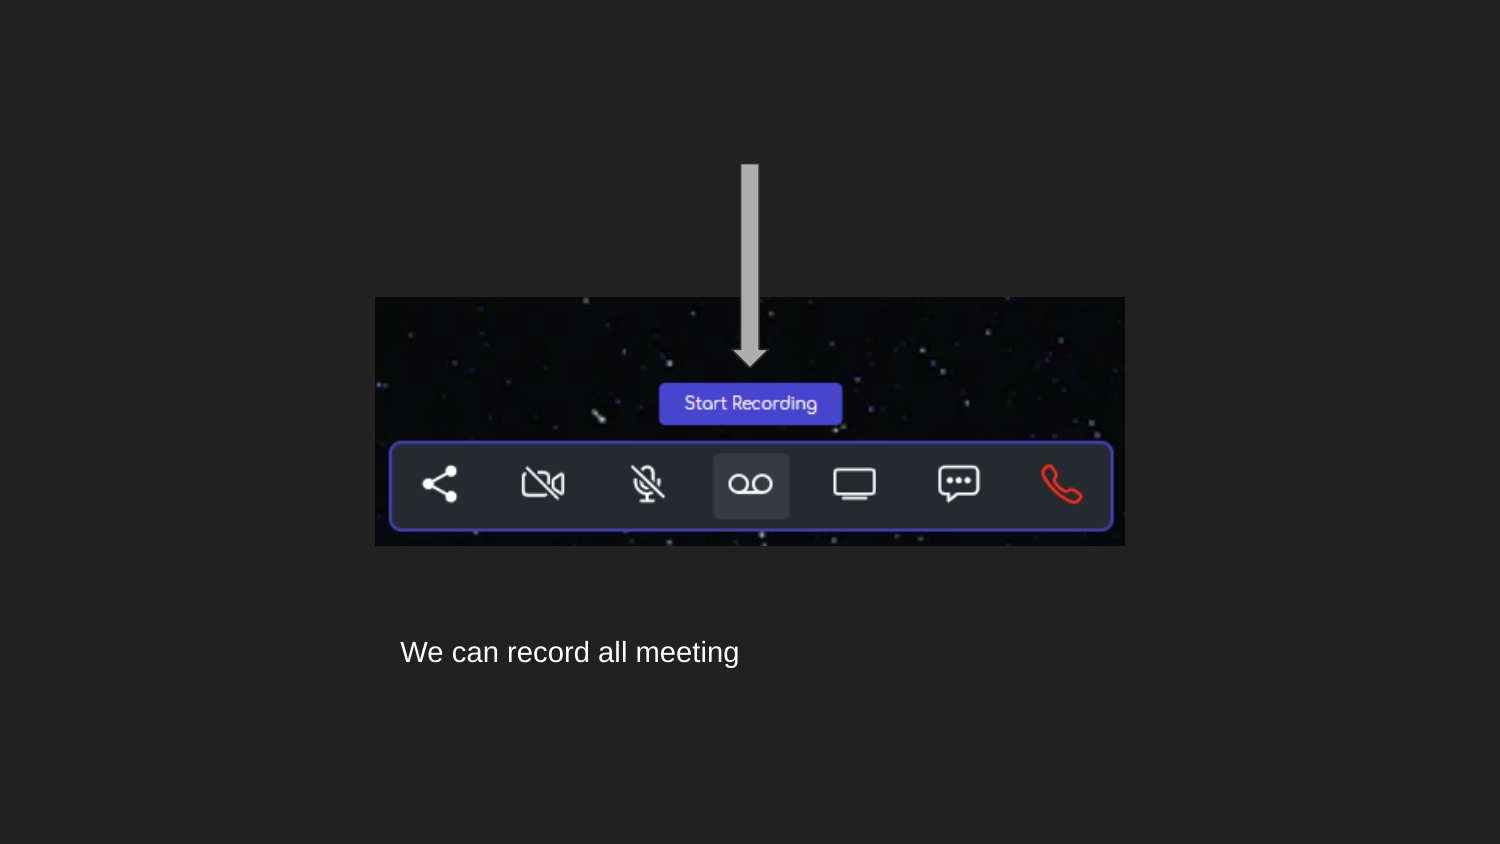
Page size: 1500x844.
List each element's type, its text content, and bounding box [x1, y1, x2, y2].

picture [375, 297, 1125, 547]
text_box We can record all meeting [385, 618, 1132, 684]
text_box [740, 163, 760, 296]
